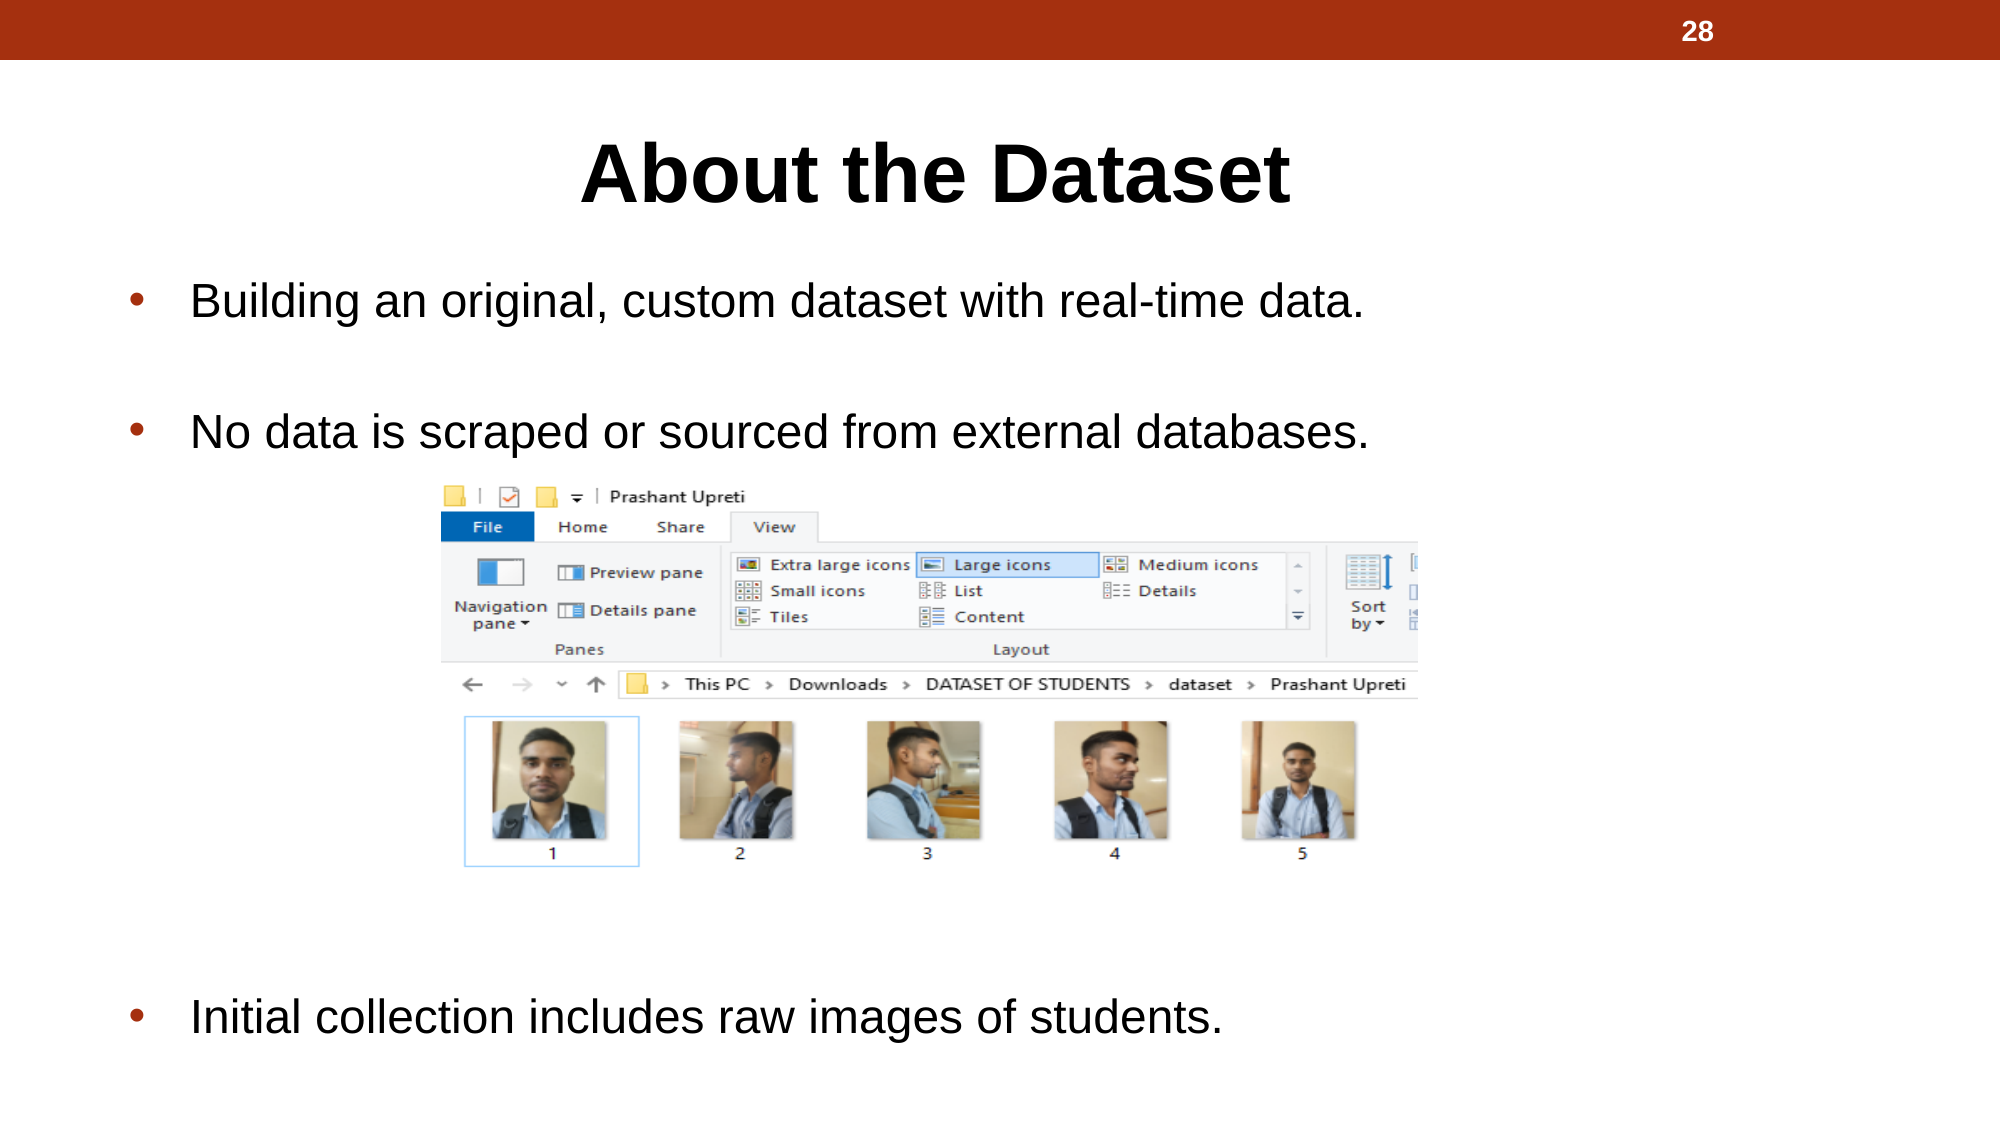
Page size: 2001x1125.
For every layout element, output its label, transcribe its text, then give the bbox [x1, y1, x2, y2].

slide_number 28 [1666, 3, 1900, 57]
picture [441, 483, 1418, 919]
title About the Dataset [99, 87, 1900, 250]
list Building an original, custom dataset with real-time data. No data is scraped or sourced from external databases. Initial collection includes raw images of students. [99, 262, 1900, 1063]
